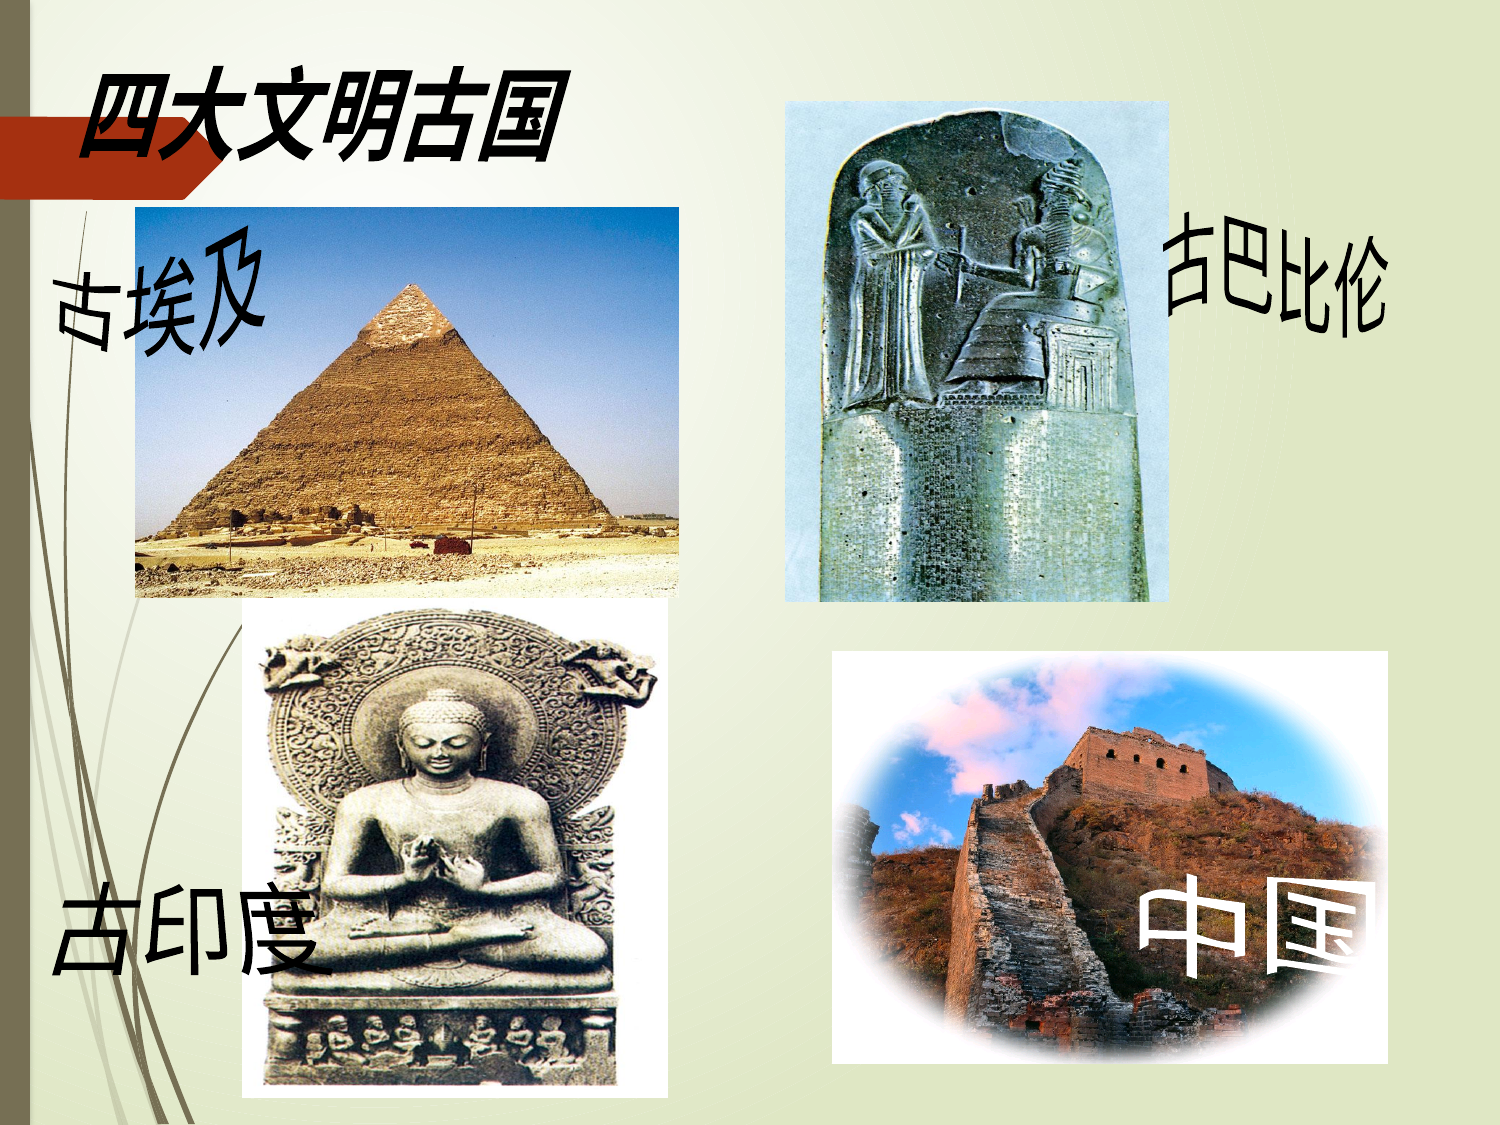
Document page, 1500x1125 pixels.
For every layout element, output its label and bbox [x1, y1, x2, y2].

text_box [40, 207, 1389, 988]
picture [785, 101, 1169, 207]
picture [241, 988, 668, 1099]
picture [832, 988, 1388, 1064]
